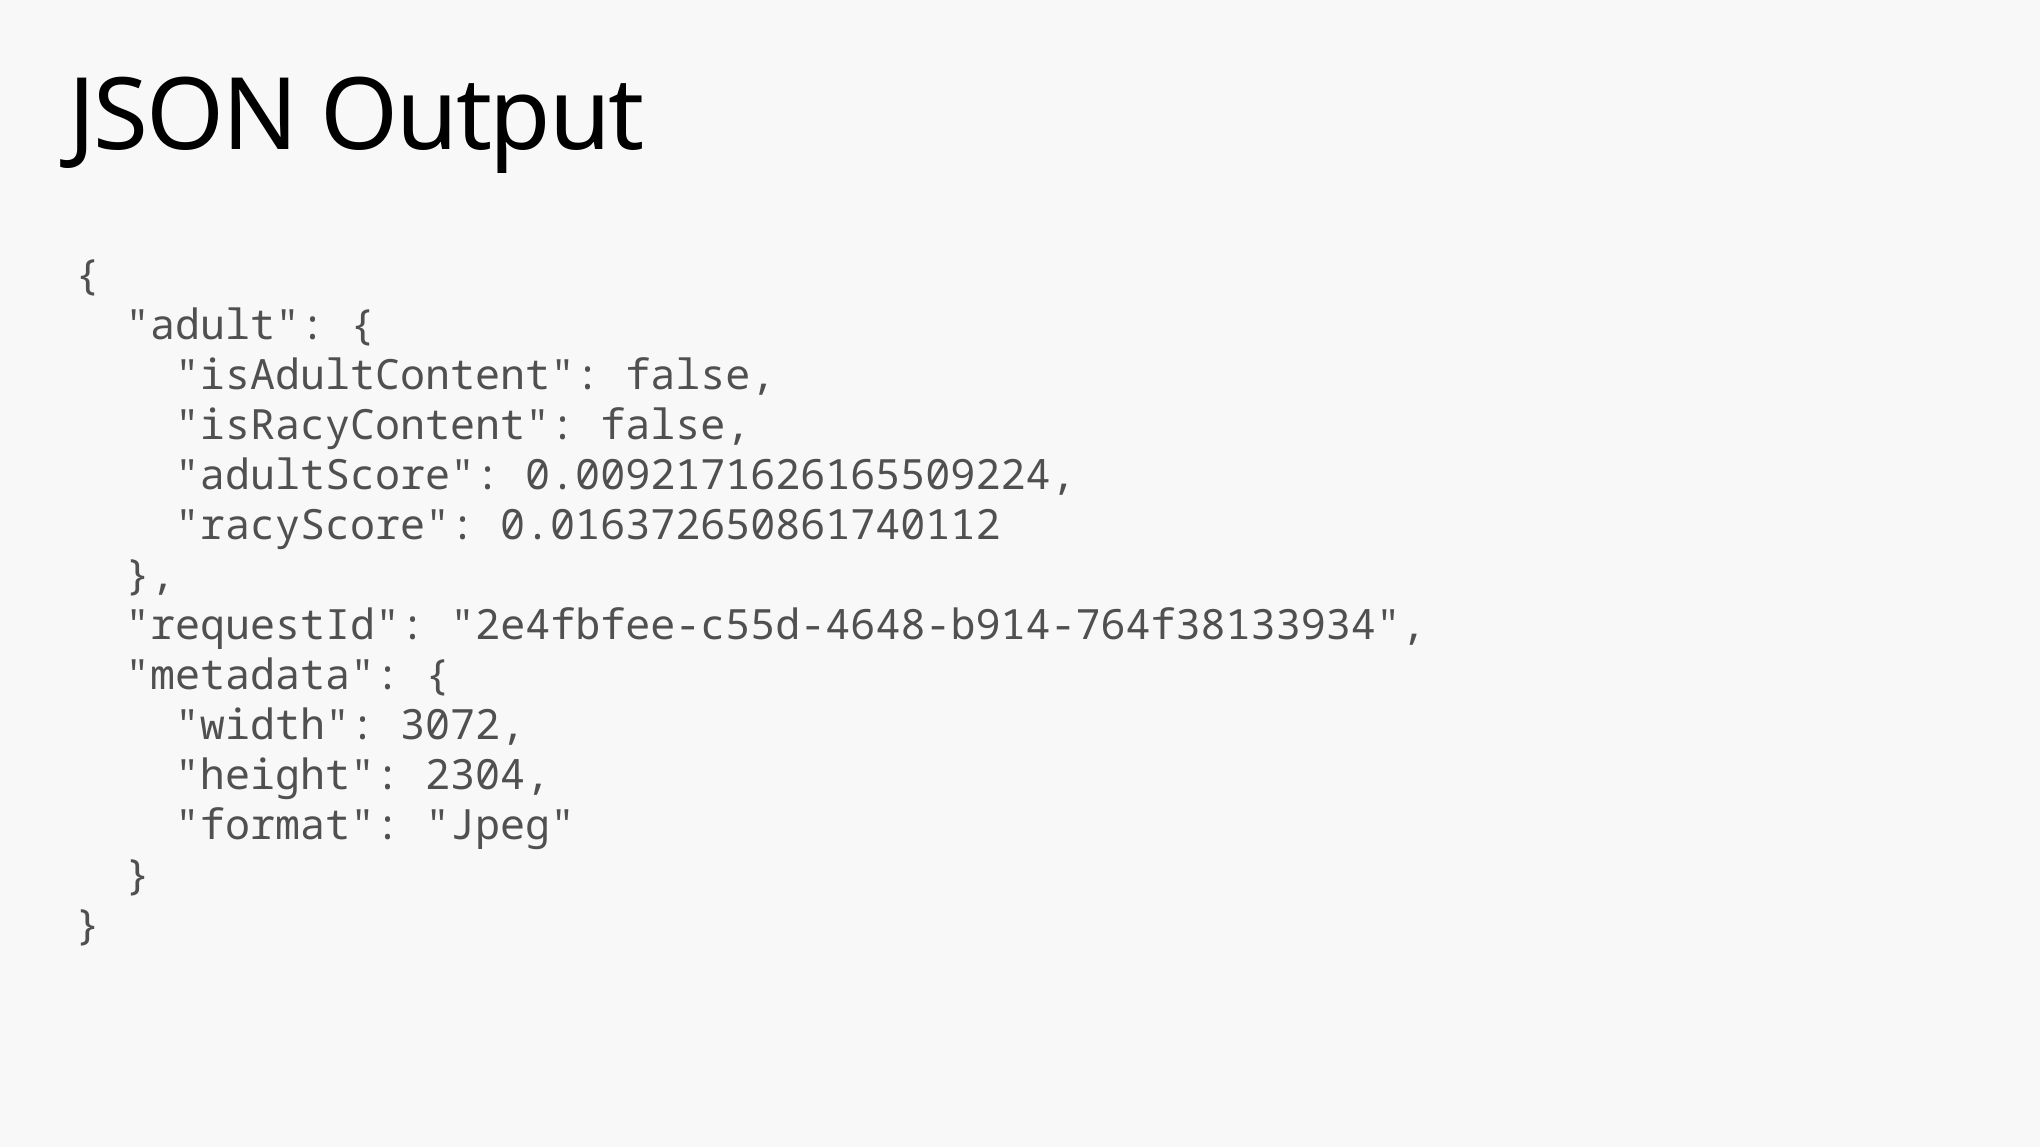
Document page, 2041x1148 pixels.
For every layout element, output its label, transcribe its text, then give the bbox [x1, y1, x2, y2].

title JSON Output [45, 48, 1996, 199]
text_box { "adult": { "isAdultContent": false, "isRacyContent": false, "adultScore": 0.0092171626165509224, "racyScore": 0.016372650861740112 }, "requestId": "2e4fbfee-c55d-4648-b914-764f38133934", "metadata": { "width": 3072, "height": 2304, "format": "Jpeg" } } [45, 223, 1996, 972]
